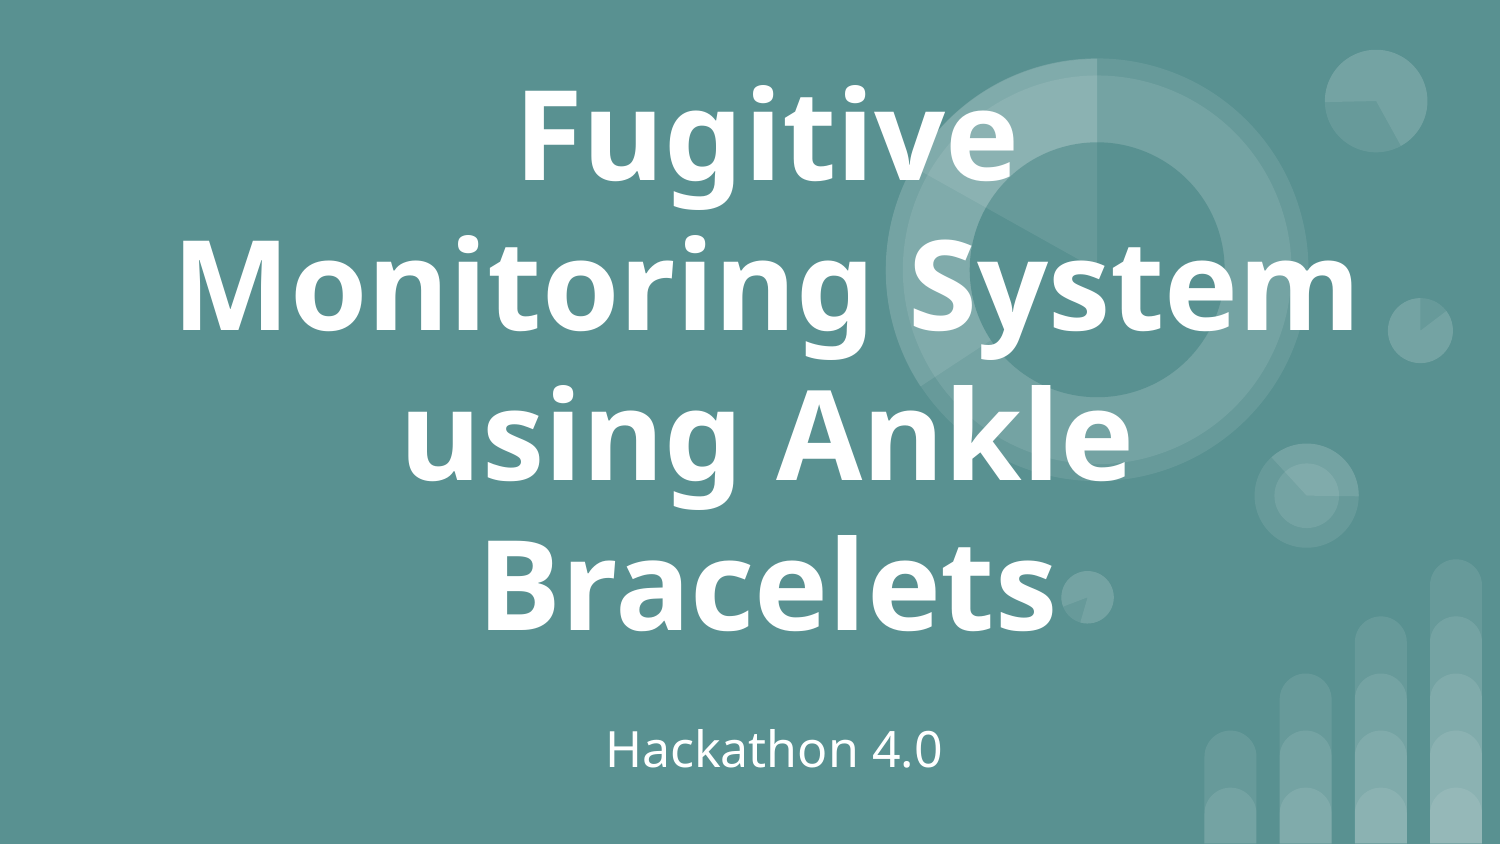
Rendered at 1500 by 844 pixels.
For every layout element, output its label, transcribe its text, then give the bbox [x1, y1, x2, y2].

title Fugitive Monitoring System using Ankle Bracelets [135, 155, 1400, 556]
subtitle Hackathon 4.0 [148, 702, 1400, 817]
